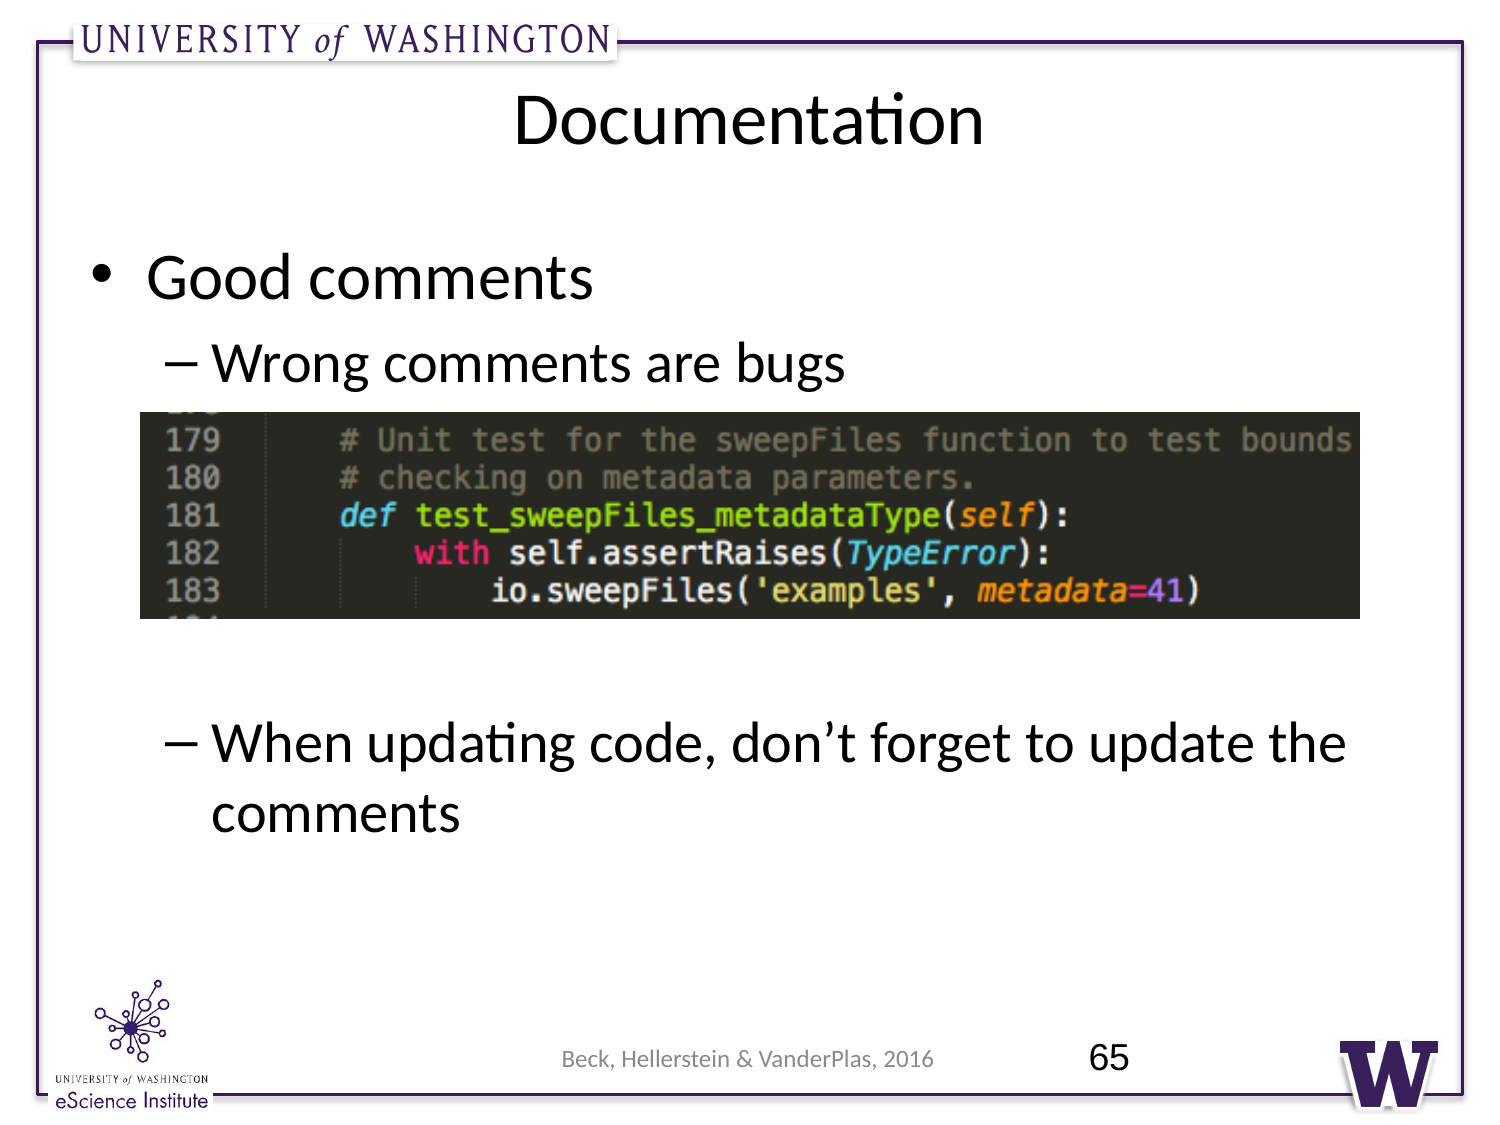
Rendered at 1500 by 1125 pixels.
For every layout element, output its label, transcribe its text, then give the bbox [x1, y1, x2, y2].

picture [1340, 1041, 1438, 1107]
list Good comments Wrong comments are bugs When updating code, don’t forget to update the comments [75, 224, 1475, 975]
slide_number 65 [1073, 1025, 1300, 1085]
footer Beck, Hellerstein & VanderPlas, 2016 [510, 1027, 986, 1088]
picture [140, 412, 1360, 619]
title Documentation [75, 62, 1425, 200]
picture [48, 978, 213, 1113]
picture [81, 24, 609, 61]
